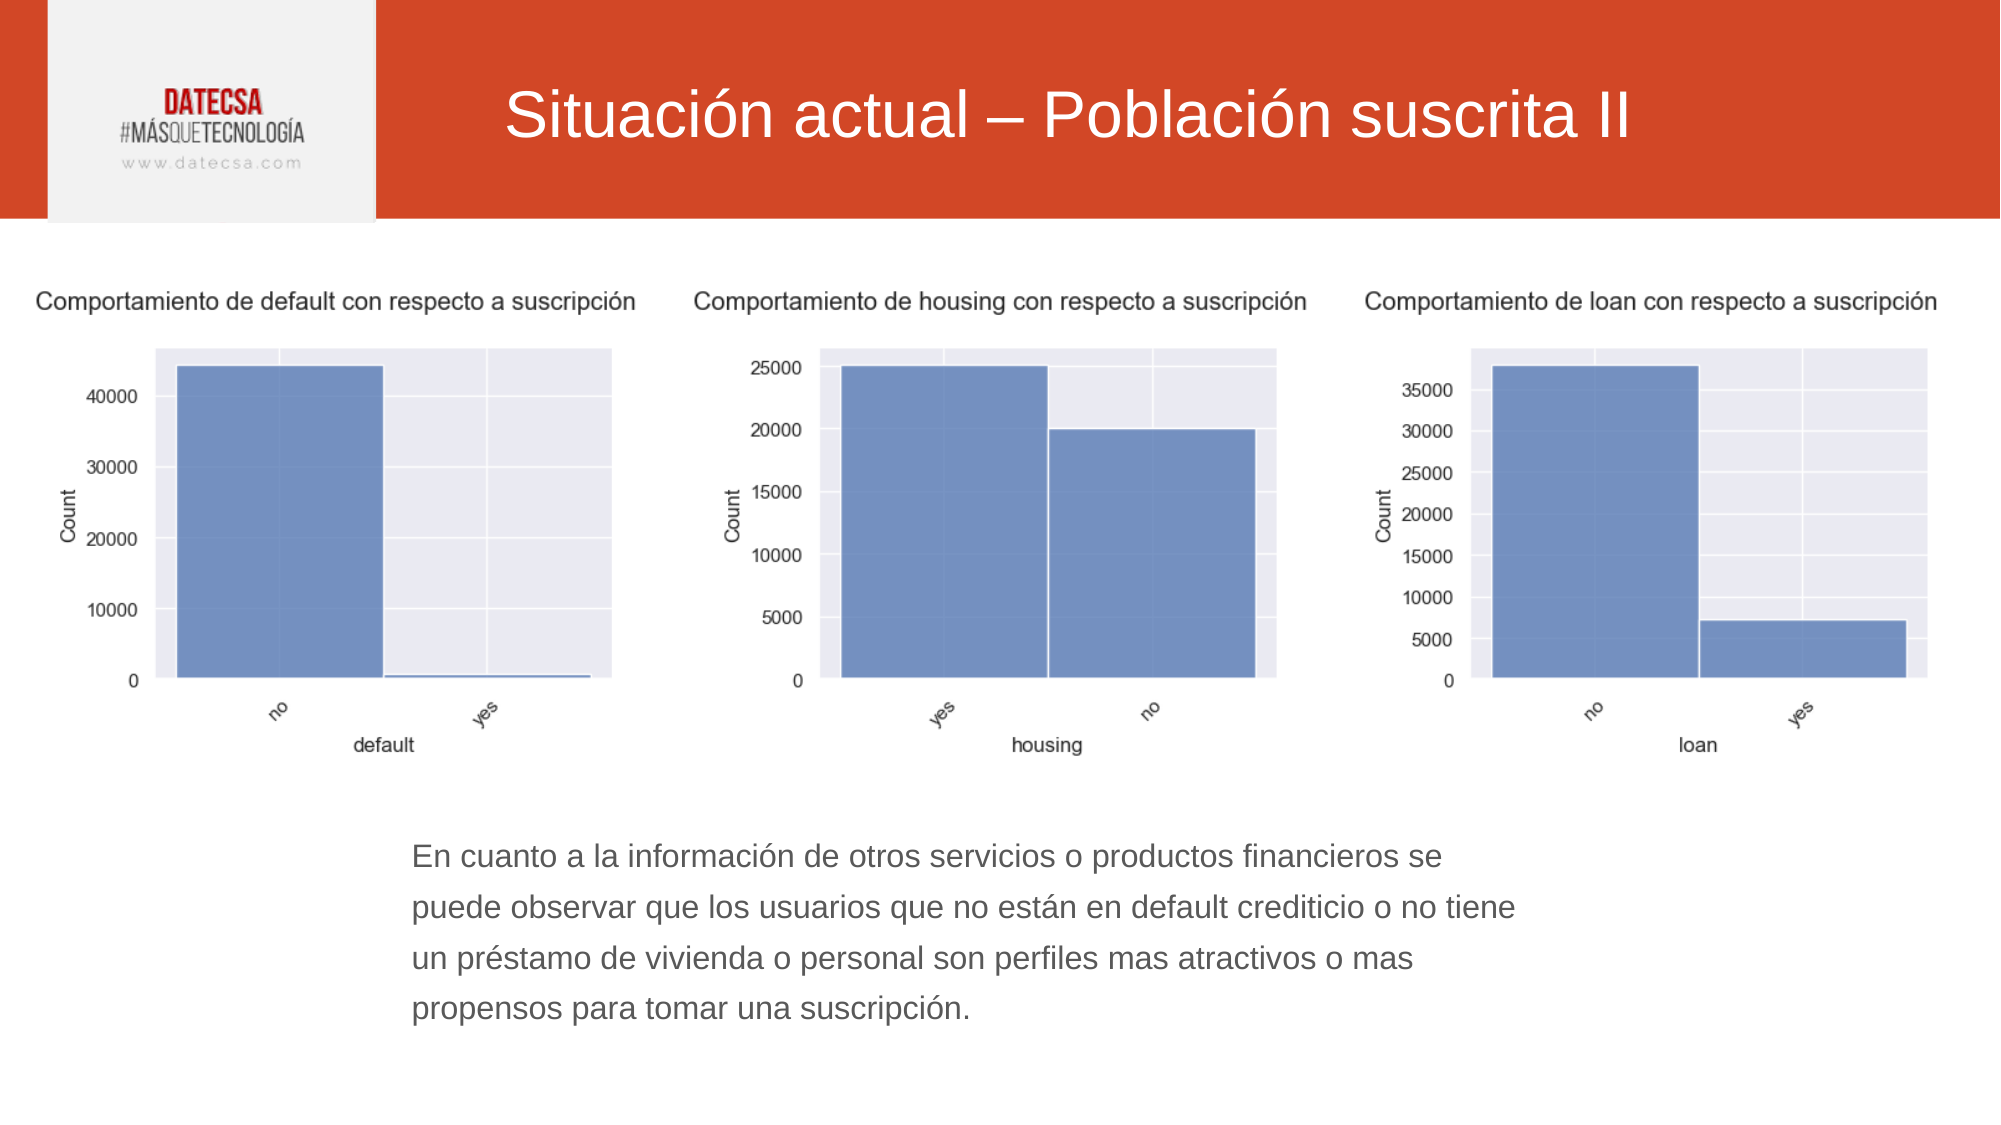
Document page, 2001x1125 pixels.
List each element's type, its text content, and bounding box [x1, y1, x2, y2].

text_box Situación actual – Población suscrita II [489, 63, 1900, 158]
picture [23, 279, 648, 767]
picture [681, 279, 1319, 767]
picture [47, 0, 377, 223]
list En cuanto a la información de otros servicios o productos financieros se puede observar que los usuarios que no están en default crediticio o no tiene un préstamo de vivienda o personal son perfiles mas atractivos o mas propensos para tomar una suscripción. [411, 823, 1532, 1029]
picture [1352, 279, 1950, 767]
